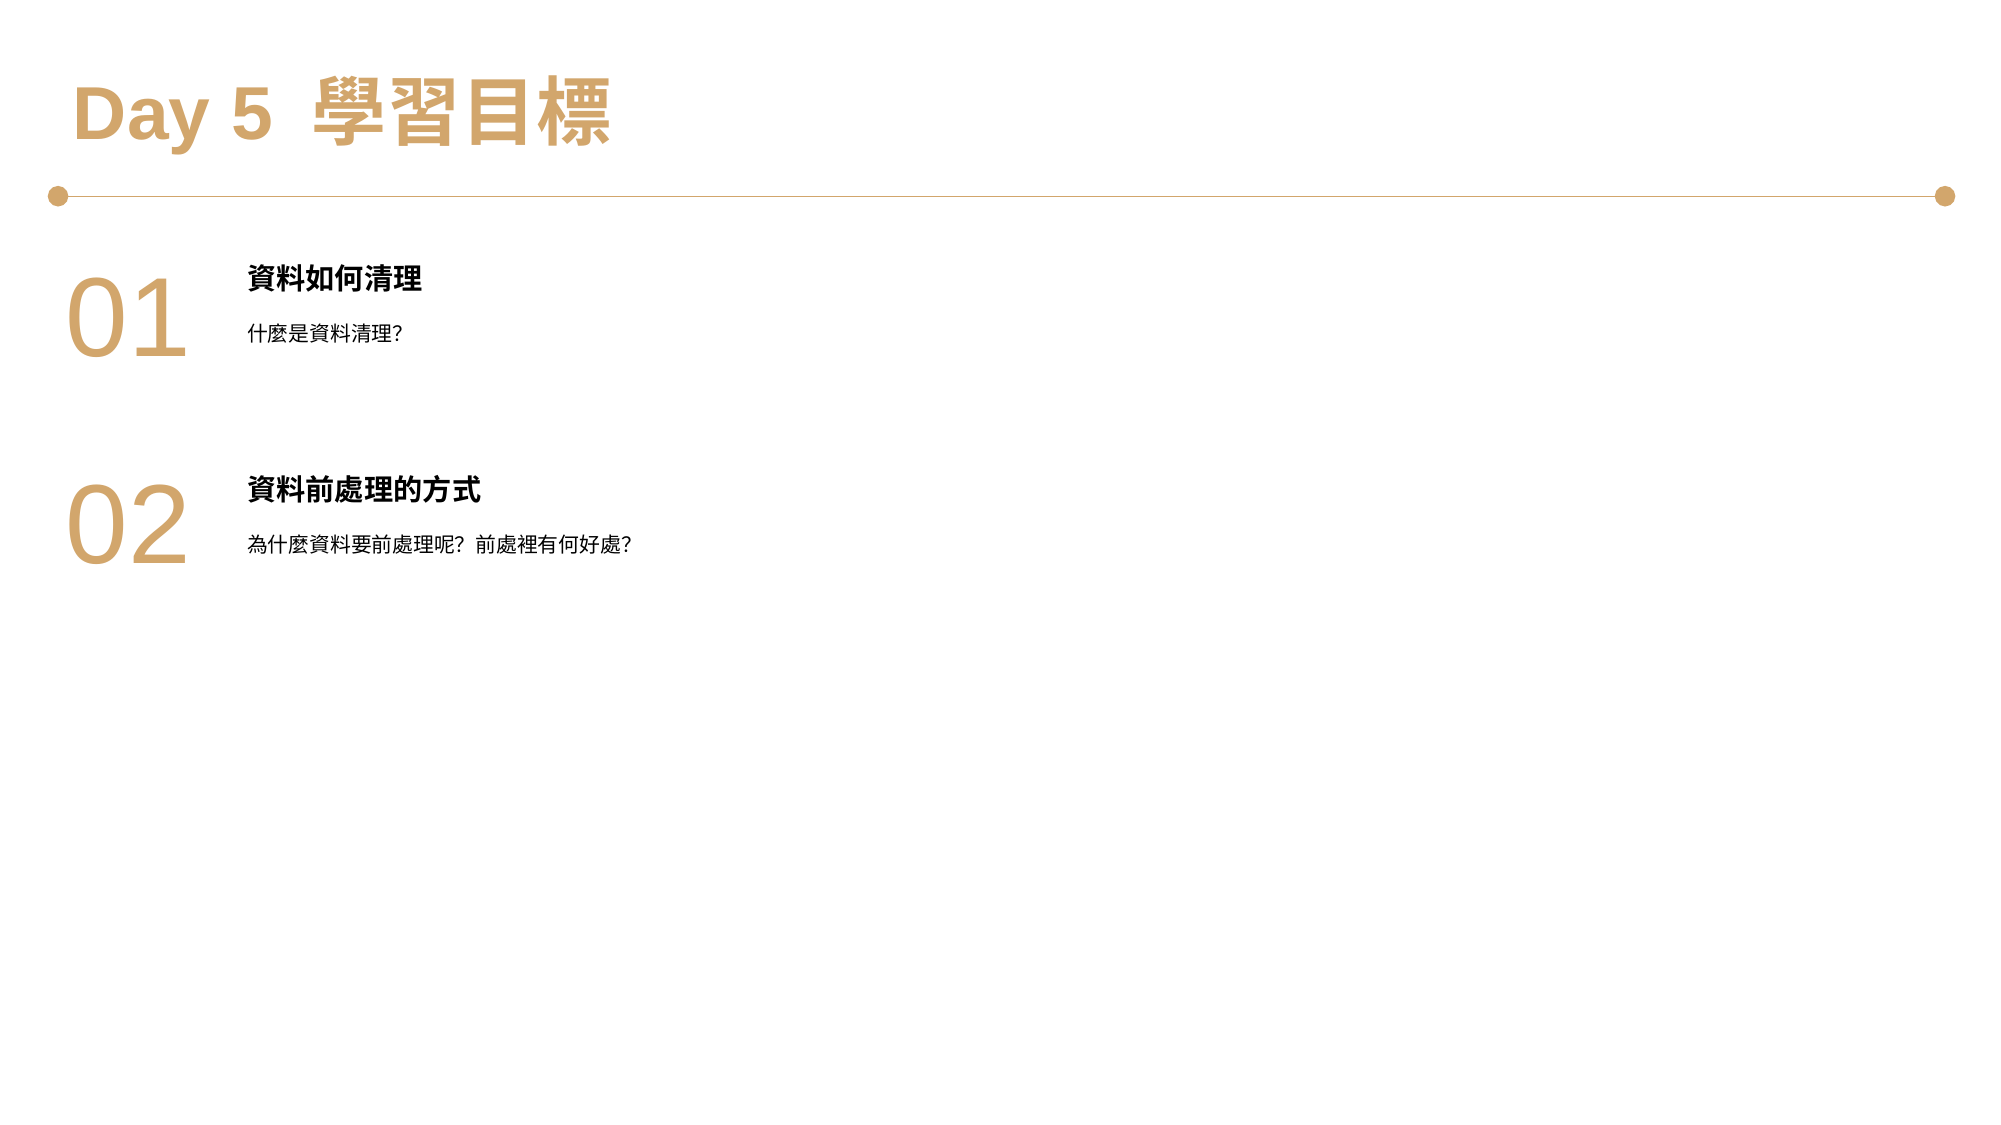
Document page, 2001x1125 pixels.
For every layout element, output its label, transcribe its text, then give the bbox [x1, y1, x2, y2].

list 什麼是資料清理？ [232, 306, 967, 351]
list Day 5 學習目標 [58, 67, 967, 165]
list 資料如何清理 [232, 257, 816, 305]
list 02 [50, 459, 253, 598]
list 資料前處理的方式 [232, 467, 816, 515]
list 為什麼資料要前處理呢？前處裡有何好處？ [232, 516, 967, 562]
list 01 [50, 252, 253, 390]
